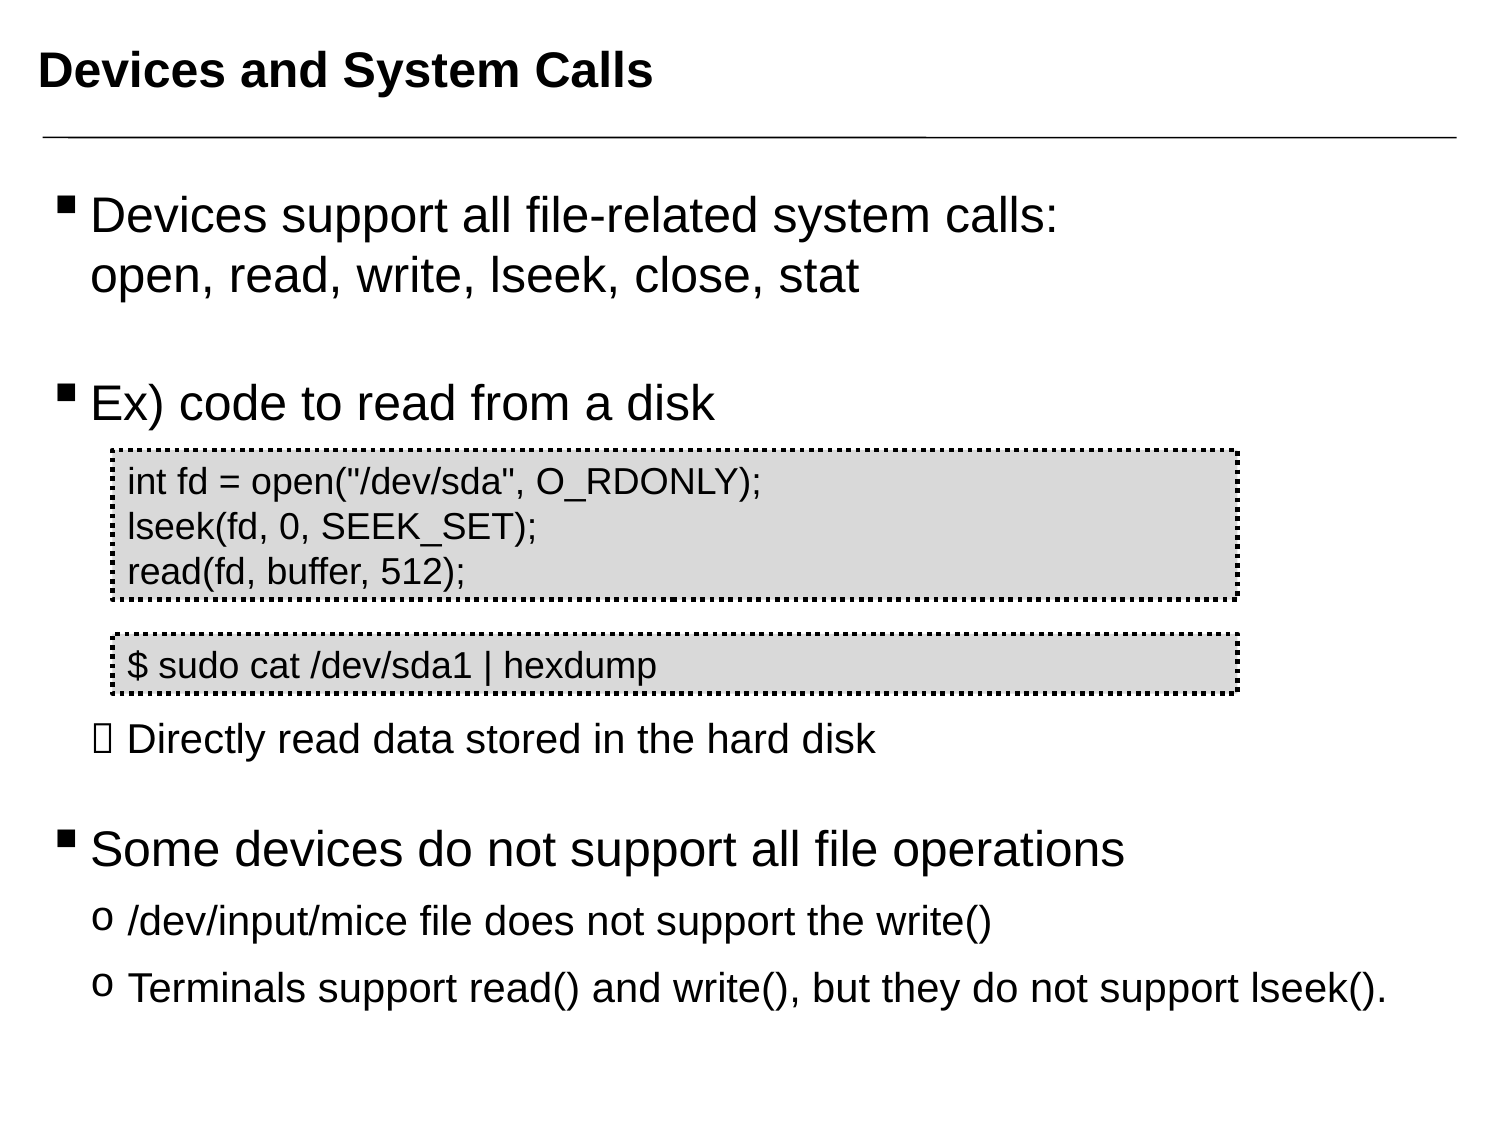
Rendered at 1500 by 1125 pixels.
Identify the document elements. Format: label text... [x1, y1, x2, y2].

title Devices and System Calls [37, 37, 1450, 113]
list Devices support all file-related system calls: open, read, write, lseek, close, stat Ex) code to read from a disk  Directly read data stored in the hard disk Some devices do not support all file operations /dev/input/mice file does not support the write() Terminals support read() and write(), but they do not support lseek(). [37, 174, 1450, 1050]
text_box int fd = open("/dev/sda", O_RDONLY); lseek(fd, 0, SEEK_SET); read(fd, buffer, 512); [112, 449, 1238, 600]
text_box $ sudo cat /dev/sda1 | hexdump [112, 633, 1238, 694]
